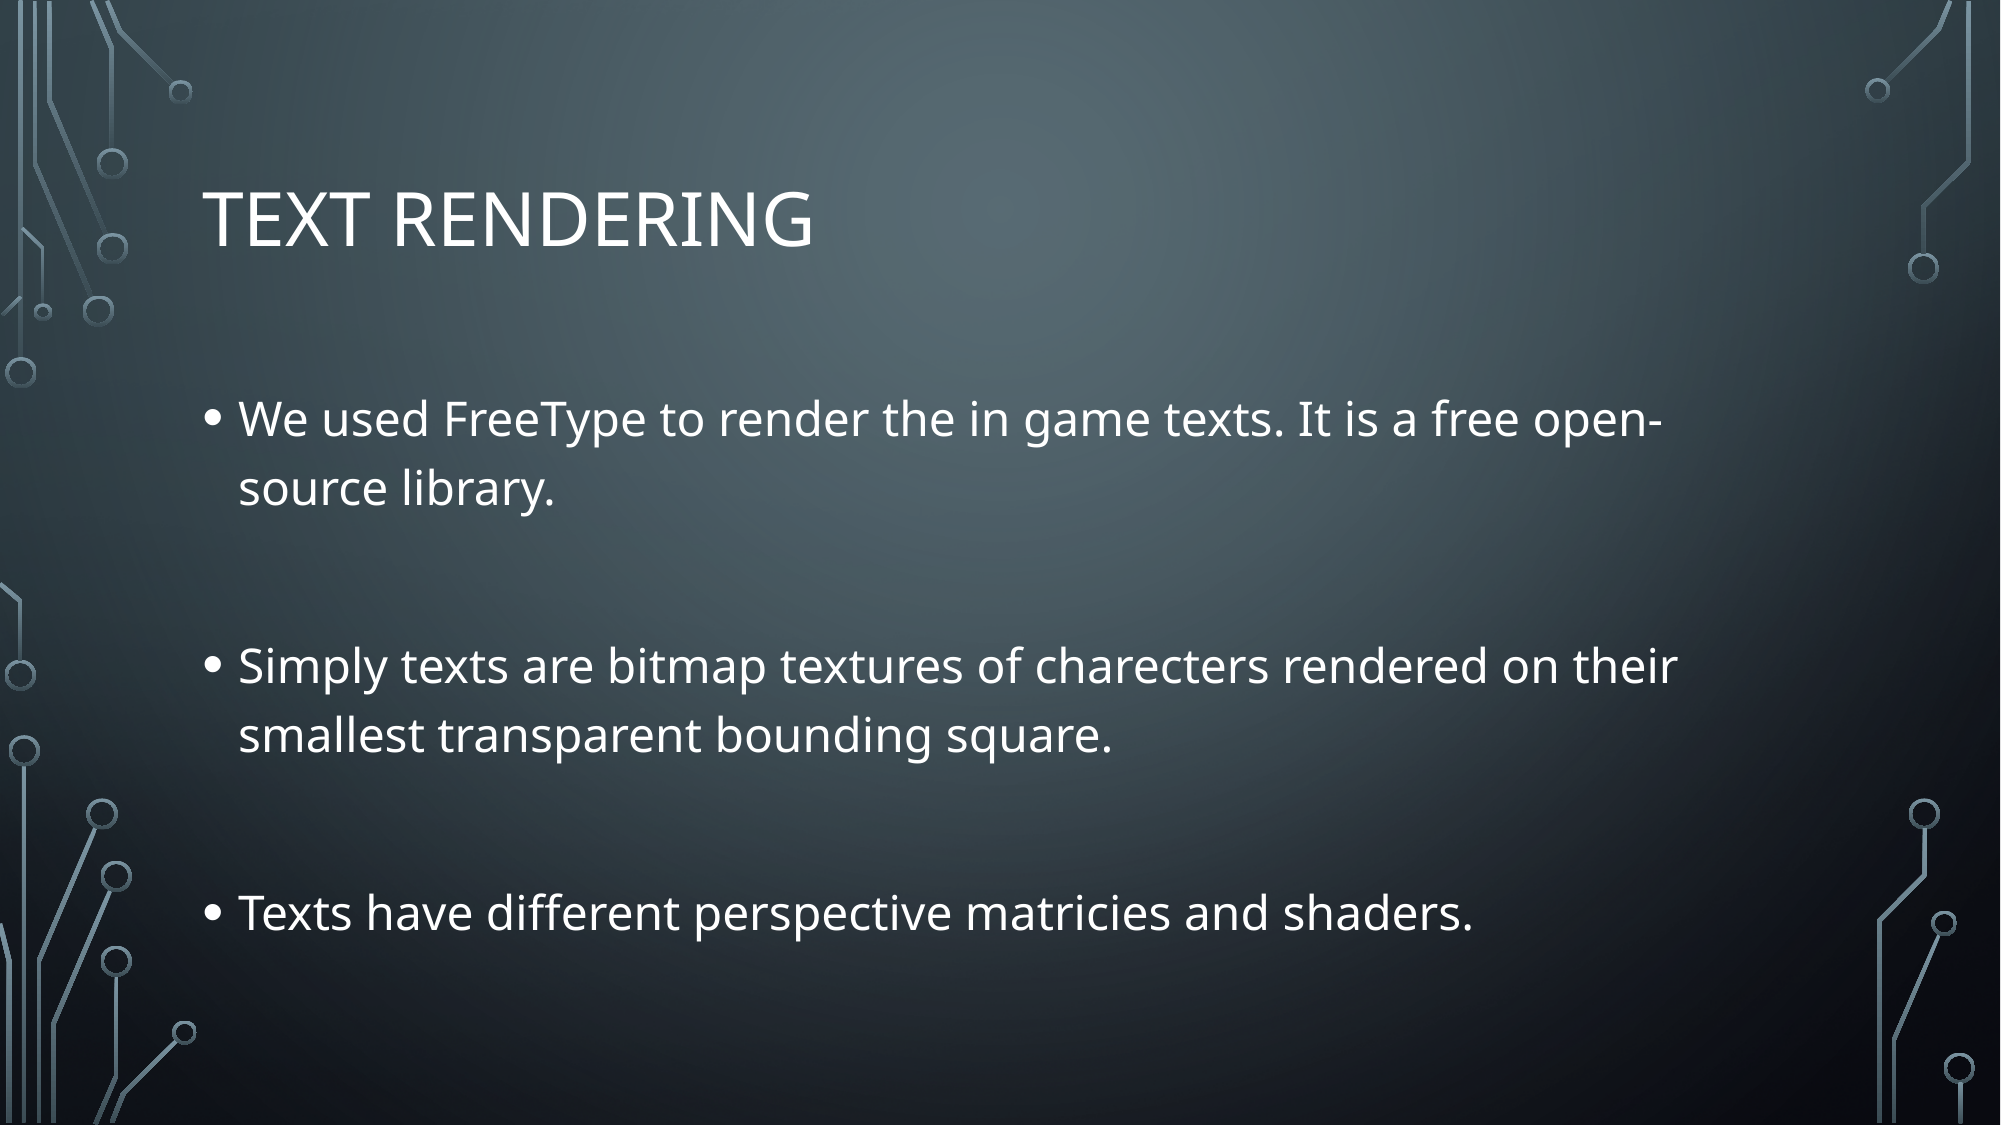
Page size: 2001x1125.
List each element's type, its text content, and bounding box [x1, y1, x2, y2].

list We used FreeType to render the in game texts. It is a free open-source library. Simply texts are bitmap textures of charecters rendered on their smallest transparent bounding square. Texts have different perspective matricies and shaders. [187, 369, 1813, 950]
title Text renderıng [187, 101, 1813, 344]
